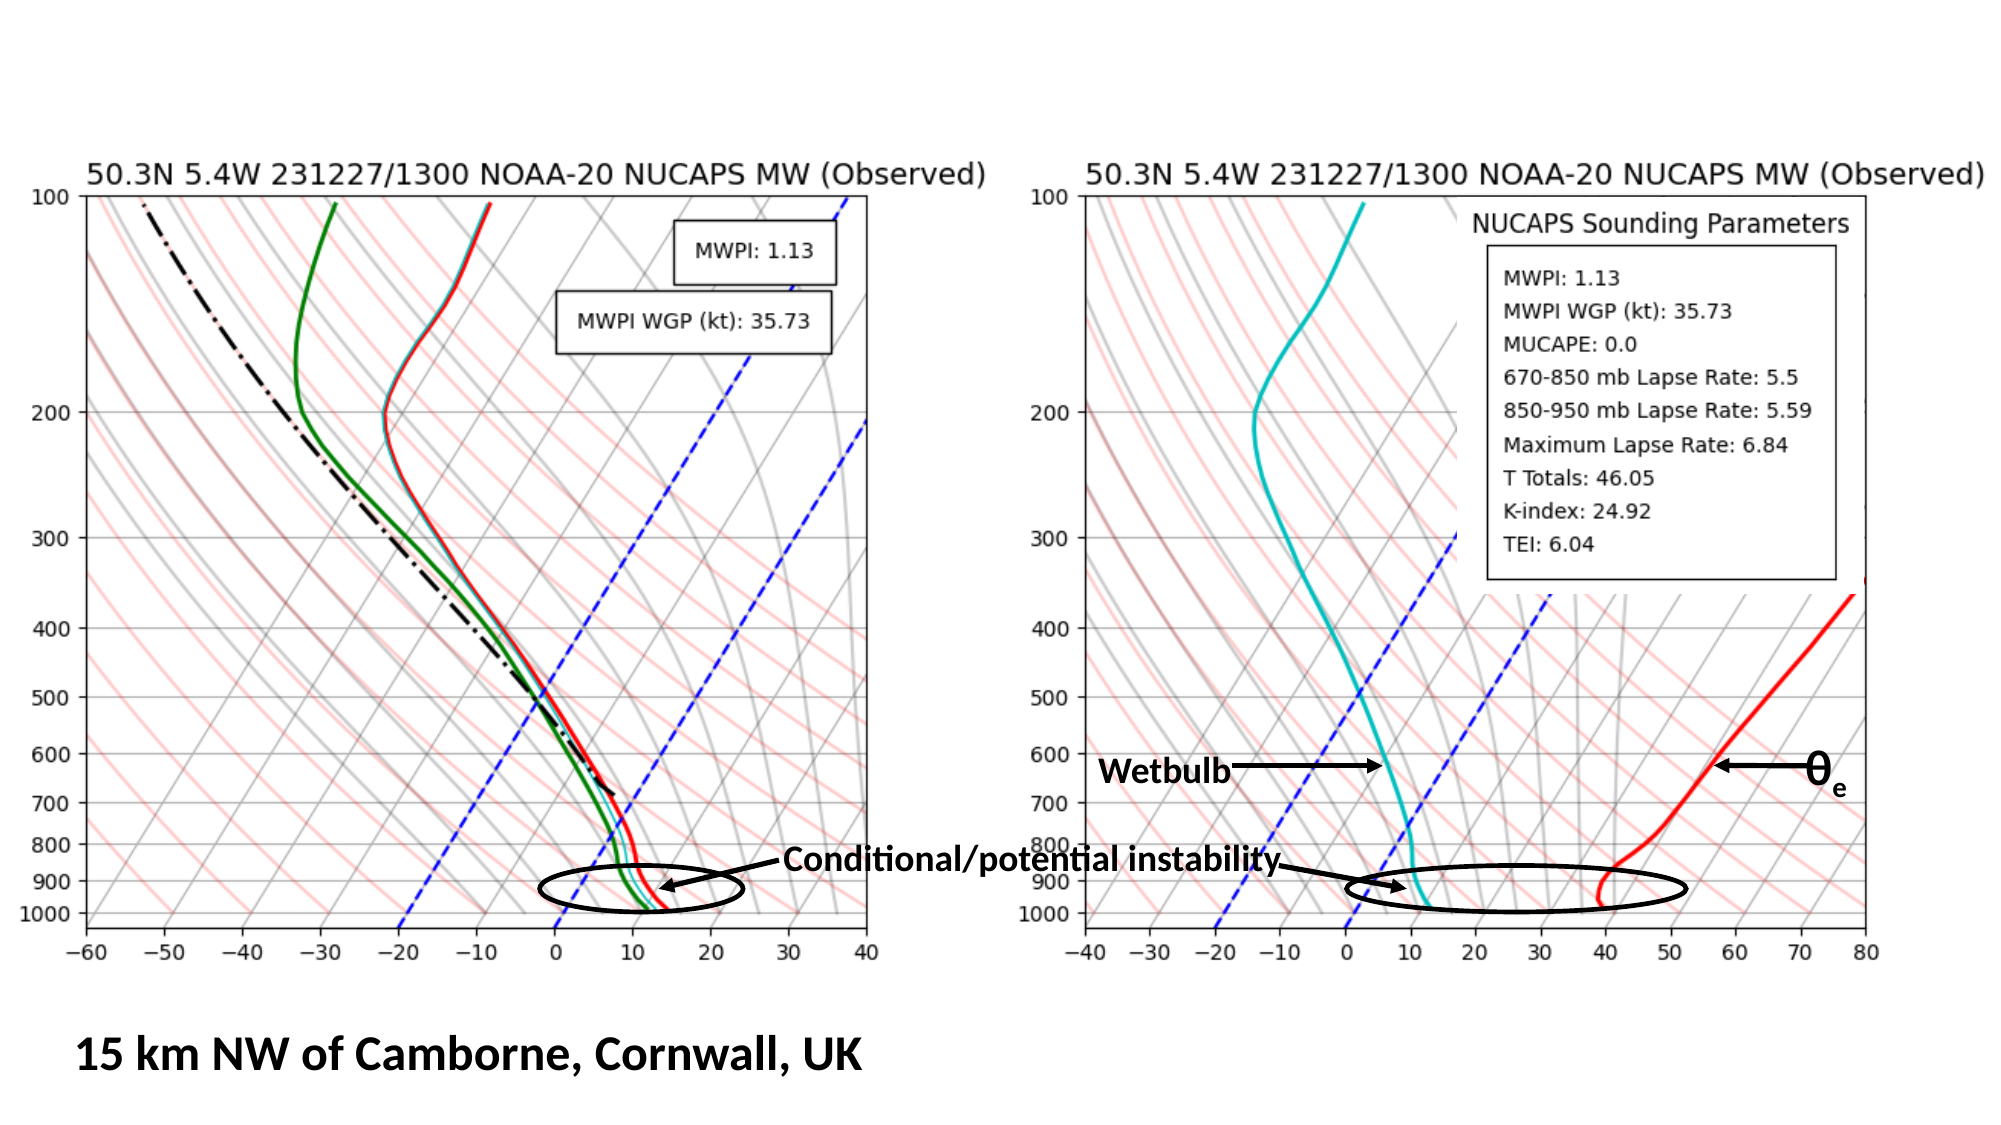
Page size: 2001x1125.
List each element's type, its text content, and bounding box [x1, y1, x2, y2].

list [2, 145, 1001, 980]
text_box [658, 860, 779, 889]
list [1001, 145, 2000, 980]
text_box 15 km NW of Camborne, Cornwall, UK [59, 1012, 878, 1088]
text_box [1278, 865, 1407, 889]
picture [1457, 197, 1864, 594]
